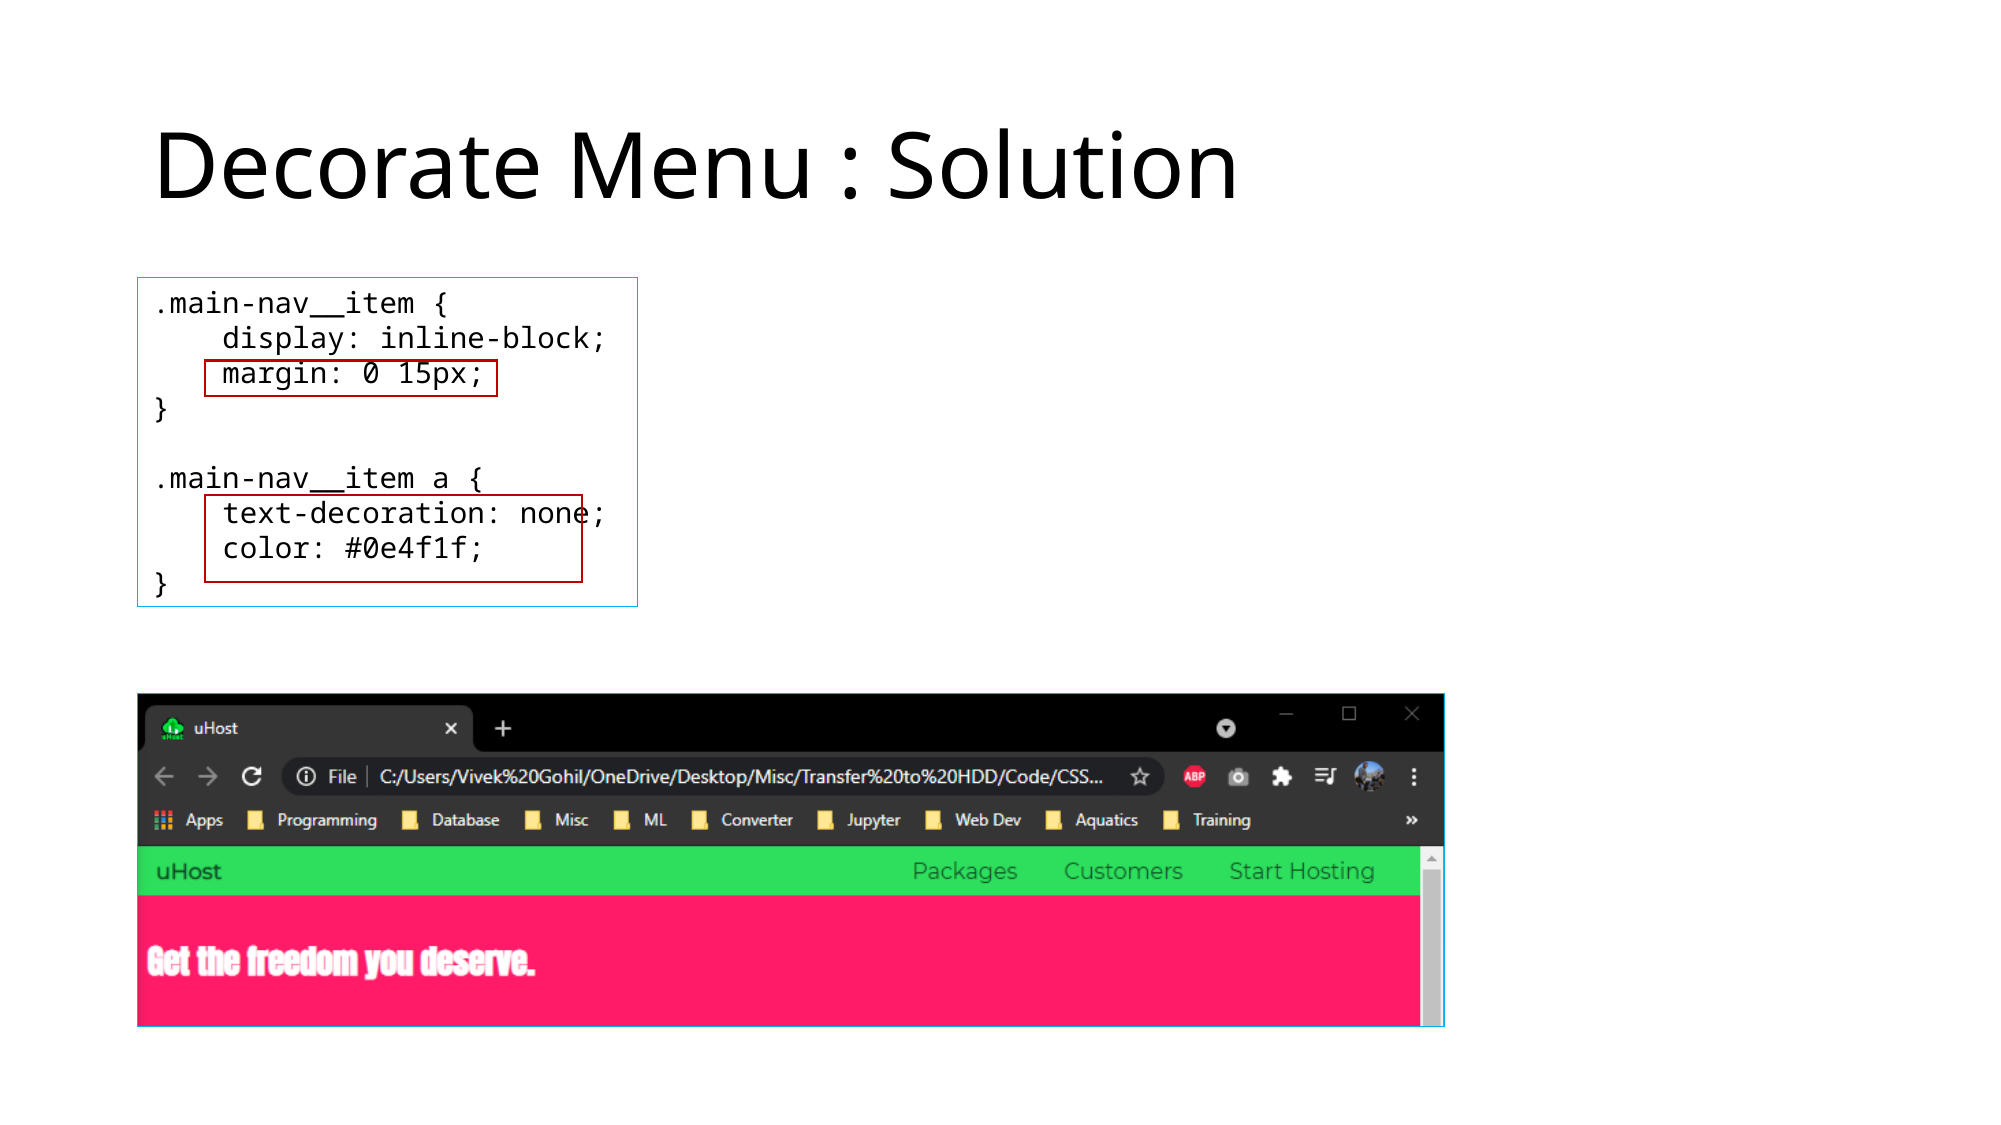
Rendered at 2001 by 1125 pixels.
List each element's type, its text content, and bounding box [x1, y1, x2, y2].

text_box [204, 494, 583, 583]
text_box [204, 359, 498, 397]
picture [139, 695, 1443, 1025]
text_box .main-nav__item { display: inline-block; margin: 0 15px; } .main-nav__item a { text-decoration: none; color: #0e4f1f; } [137, 277, 638, 607]
title Decorate Menu : Solution [137, 59, 1863, 278]
